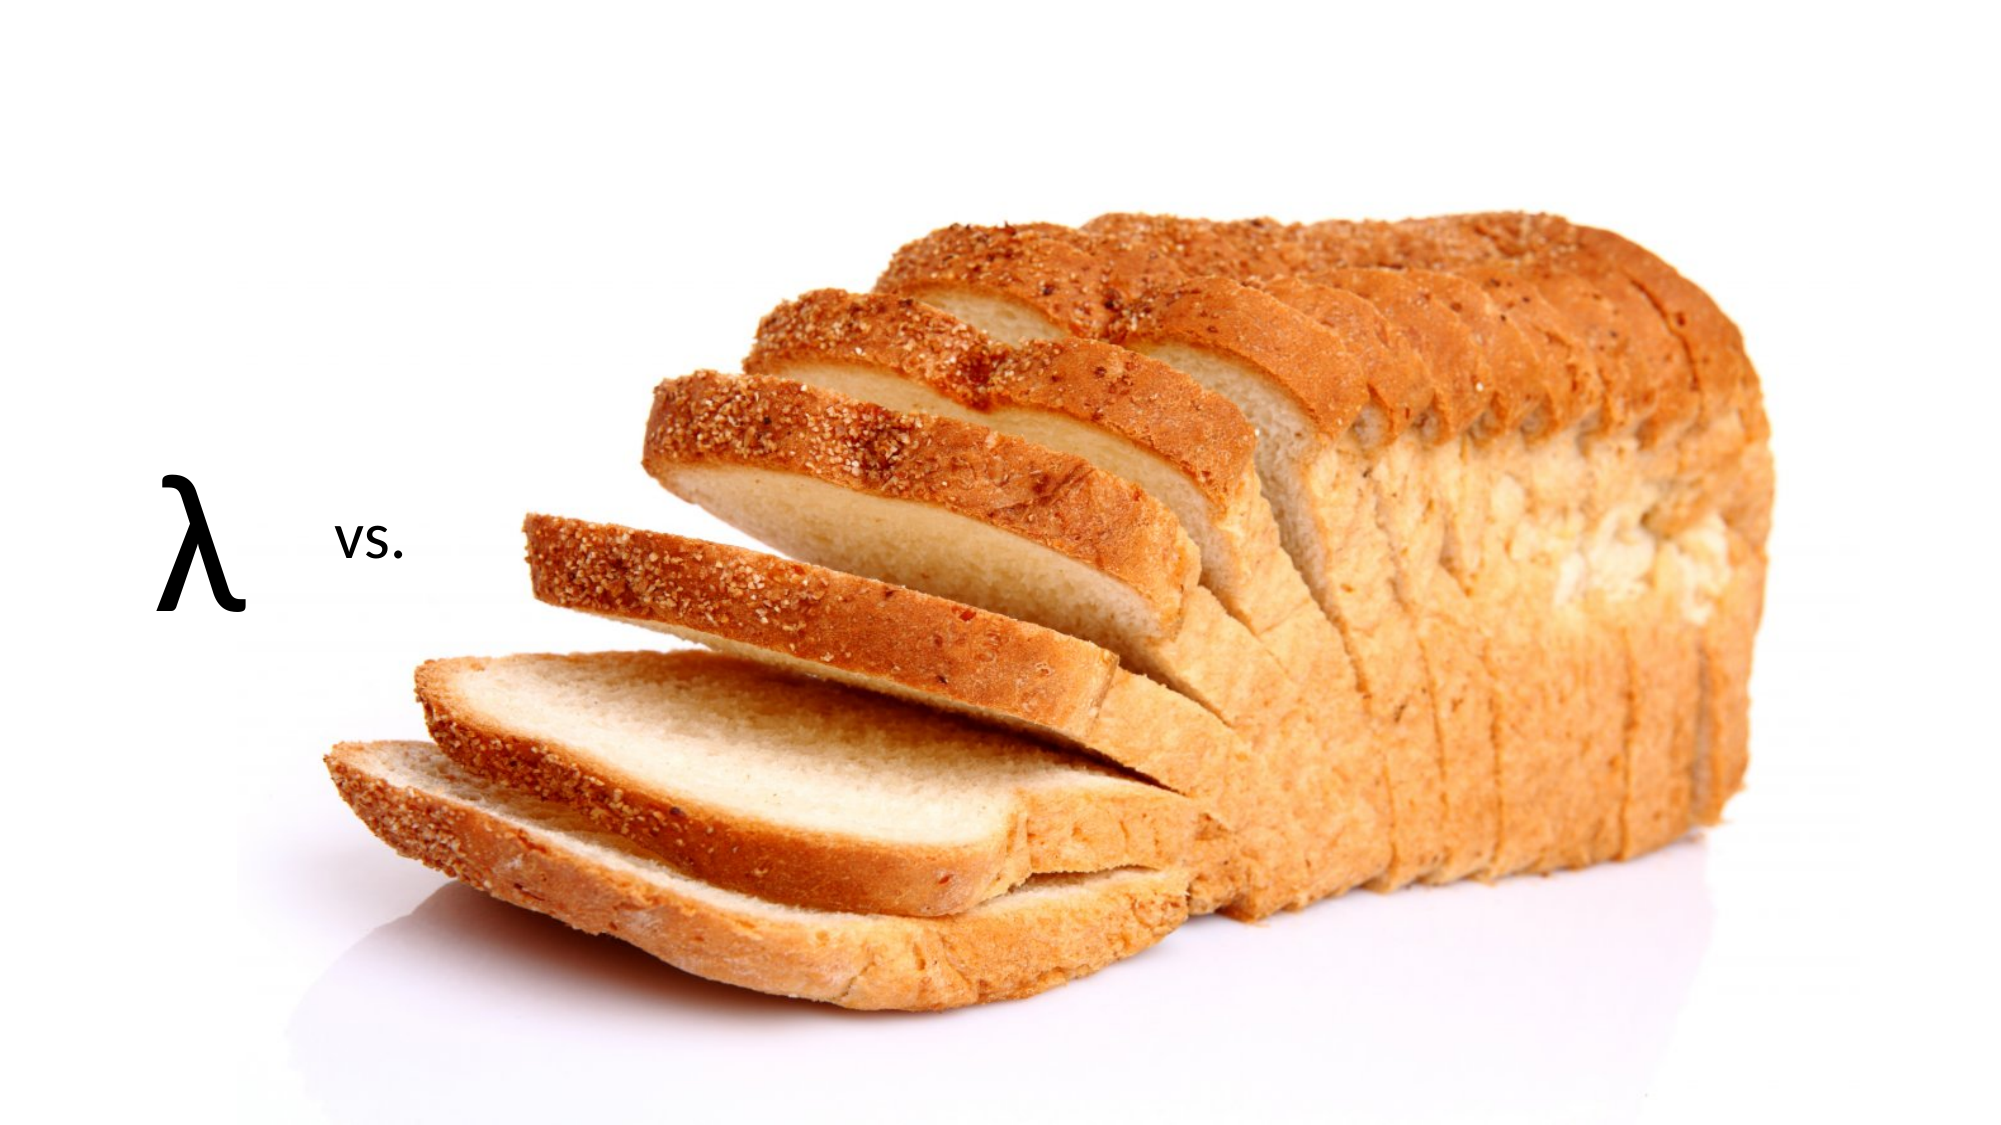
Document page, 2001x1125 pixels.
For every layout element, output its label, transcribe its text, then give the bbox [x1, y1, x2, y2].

text_box λ [138, 403, 237, 659]
picture [237, 107, 1860, 1125]
